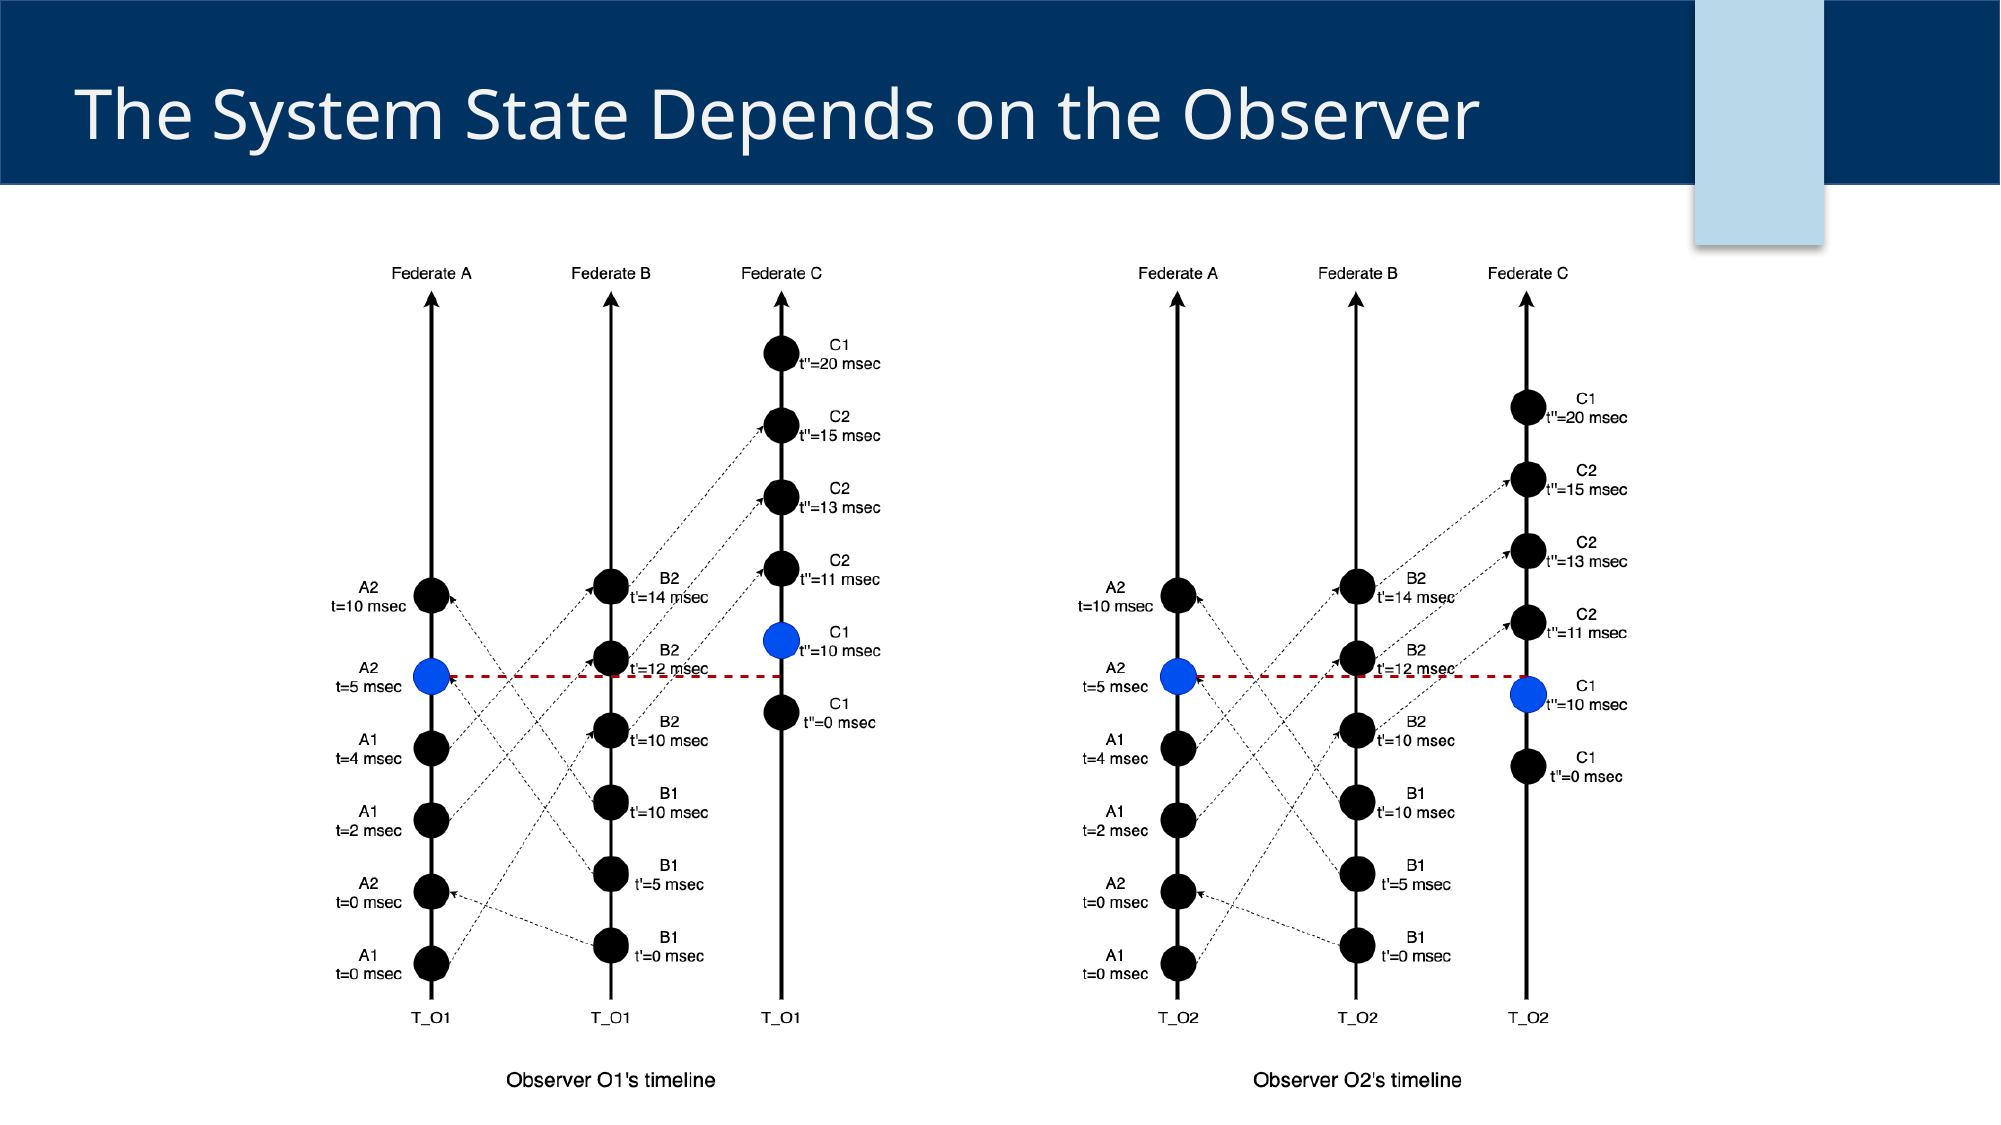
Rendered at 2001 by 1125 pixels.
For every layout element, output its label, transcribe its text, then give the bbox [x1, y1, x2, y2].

picture [305, 244, 1636, 1092]
title The System State Depends on the Observer [59, 22, 1636, 162]
text_box [0, 0, 1694, 185]
text_box [1694, 0, 1825, 246]
text_box [1826, 0, 2000, 185]
